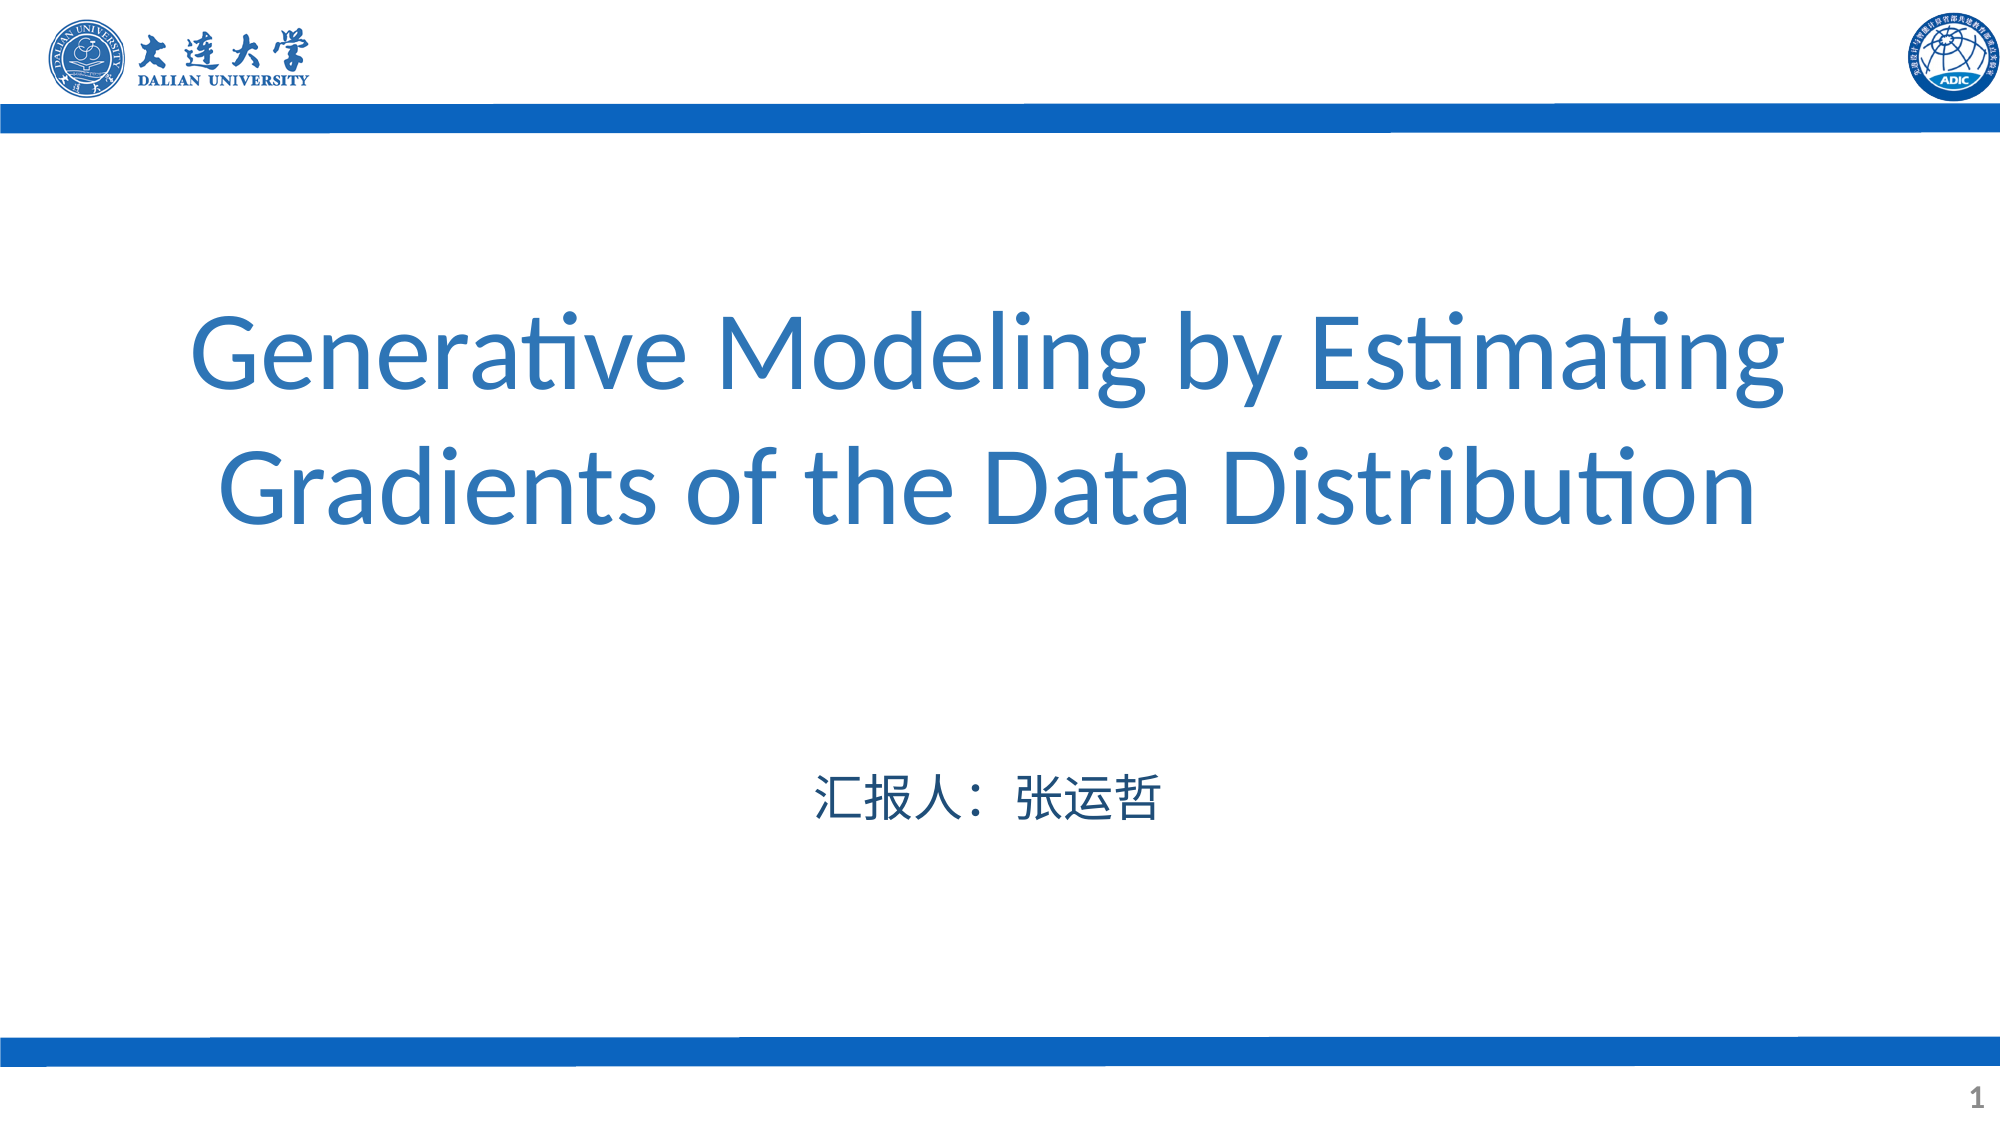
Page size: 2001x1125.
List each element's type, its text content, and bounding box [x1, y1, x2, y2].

slide_number 1 [1550, 1065, 2000, 1125]
picture [1907, 12, 2000, 102]
picture [33, 12, 326, 104]
text_box Generative Modeling by Estimating Gradients of the Data Distribution 汇报人：张运哲 [107, 269, 1870, 835]
